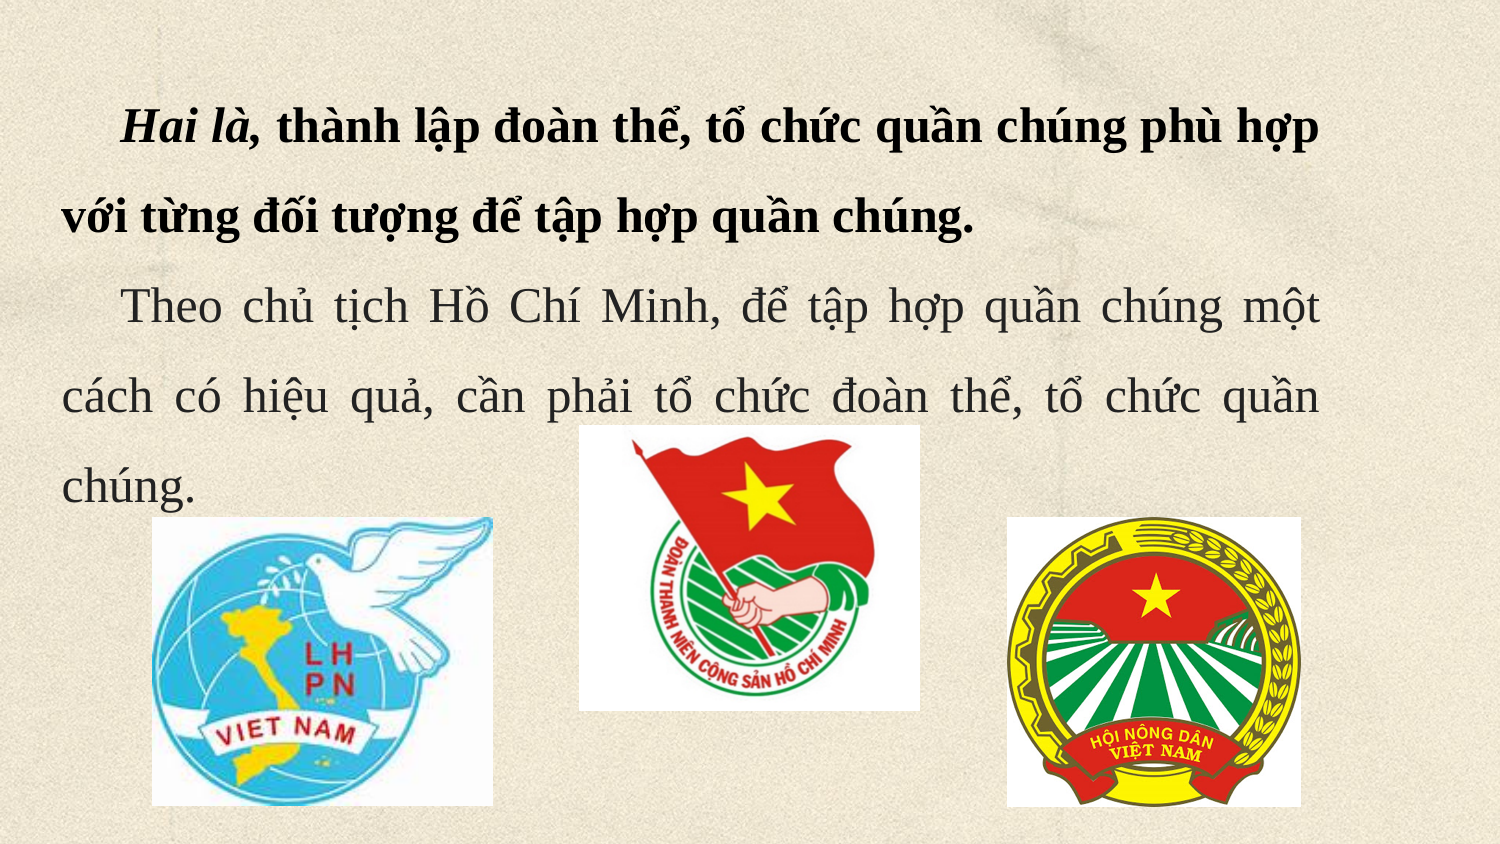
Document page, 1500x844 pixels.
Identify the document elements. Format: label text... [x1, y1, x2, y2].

picture [0, 0, 1500, 844]
text_box Hai là, thành lập đoàn thể, tổ chức quần chúng phù hợp với từng đối tượng để tập hợp quần chúng. Theo chủ tịch Hồ Chí Minh, để tập hợp quần chúng một cách có hiệu quả, cần phải tổ chức đoàn thể, tổ chức quần chúng. [46, 54, 1336, 572]
